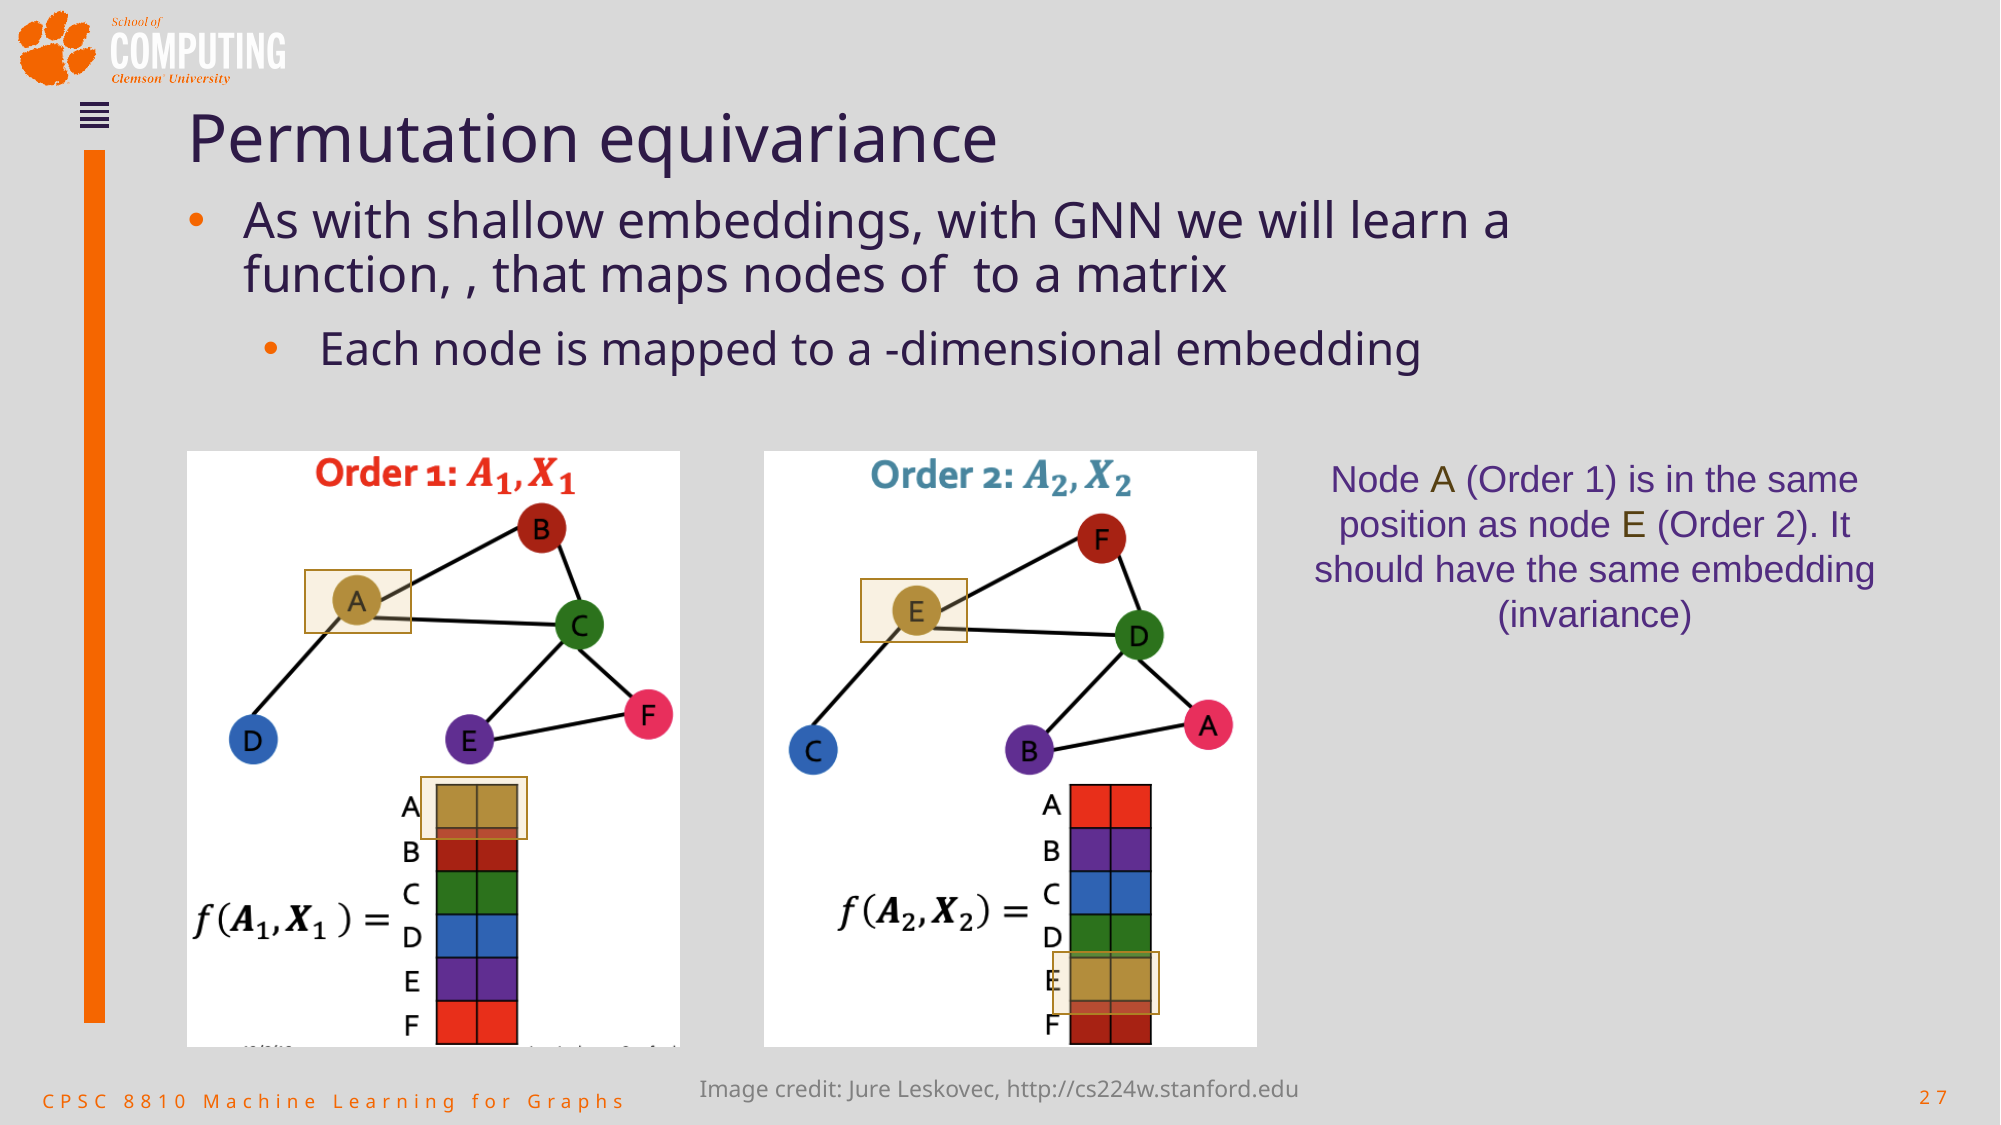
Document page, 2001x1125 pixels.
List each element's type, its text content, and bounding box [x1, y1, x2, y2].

text_box Image credit: Jure Leskovec, http://cs224w.stanford.edu [684, 1067, 1315, 1110]
picture [187, 451, 680, 1047]
title Permutation equivariance [187, 104, 1913, 178]
picture [764, 451, 1257, 1047]
text_box Node A (Order 1) is in the same position as node E (Order 2). It should have the same embedding (invariance) [1277, 447, 1913, 643]
picture [18, 10, 285, 86]
